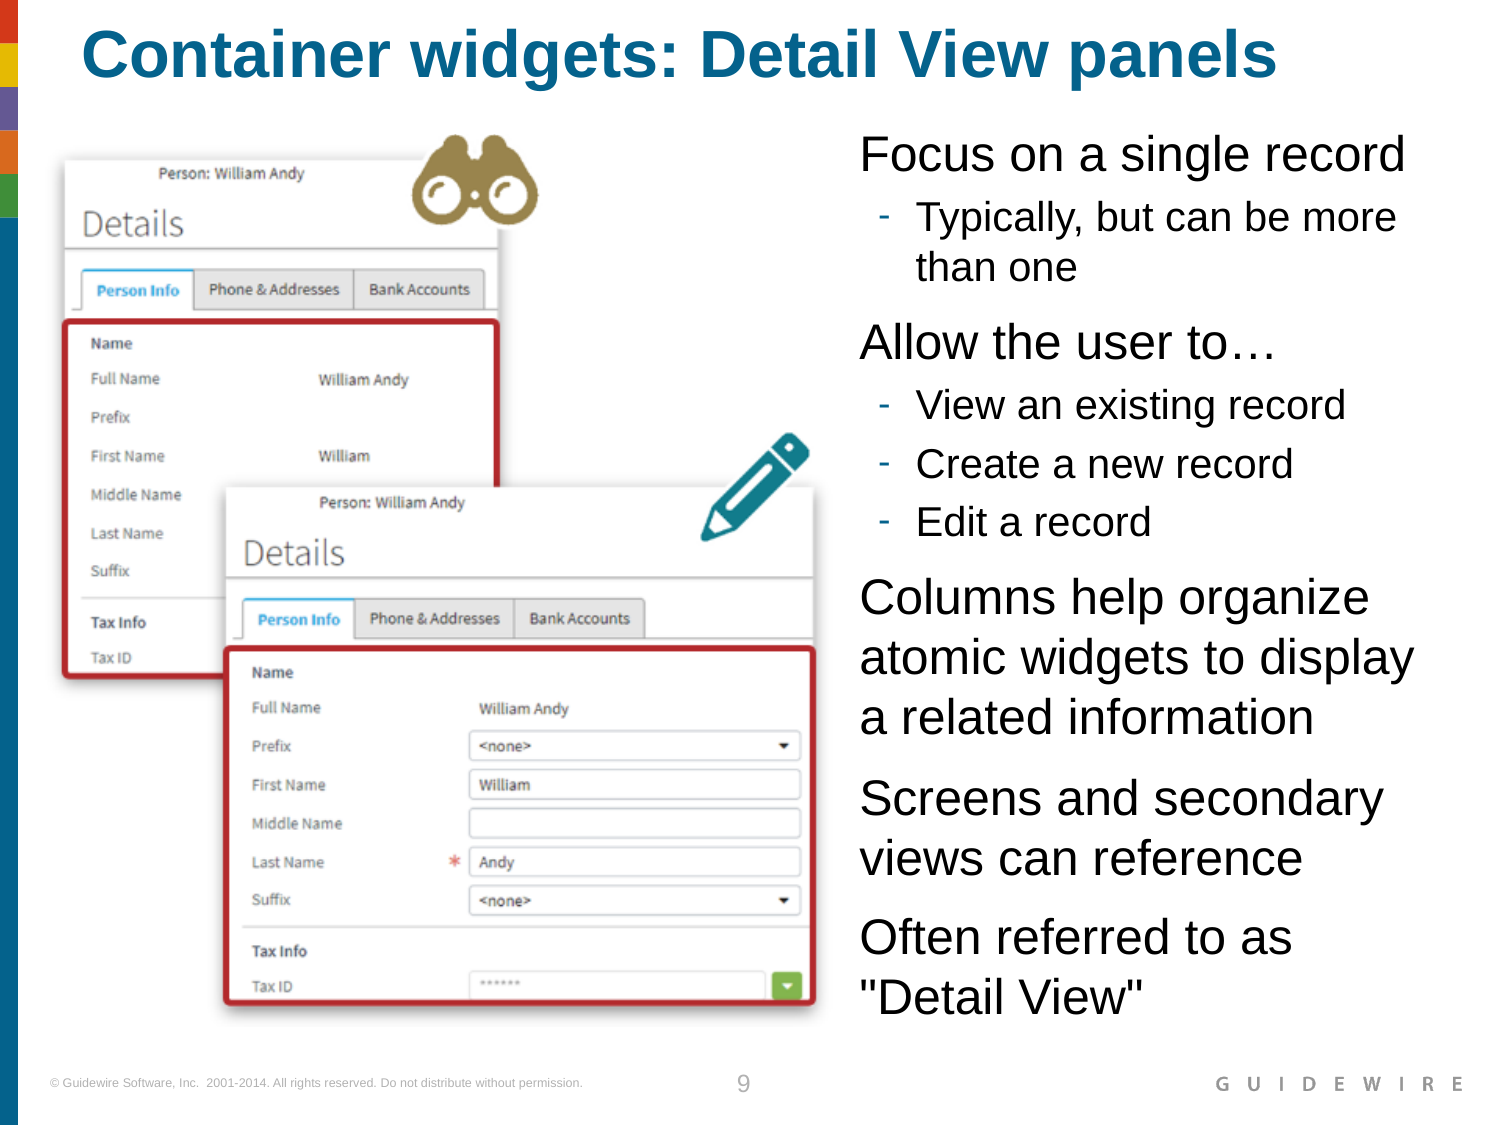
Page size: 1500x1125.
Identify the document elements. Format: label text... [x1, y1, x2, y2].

list Focus on a single record Typically, but can be more than one Allow the user to… View an existing record Create a new record Edit a record Columns help organize atomic widgets to display a related information Screens and secondary views can reference Often referred to as "Detail View" [812, 121, 1448, 1020]
title Container widgets: Detail View panels [81, 19, 1446, 124]
picture [36, 133, 843, 1027]
picture [1215, 1073, 1480, 1096]
